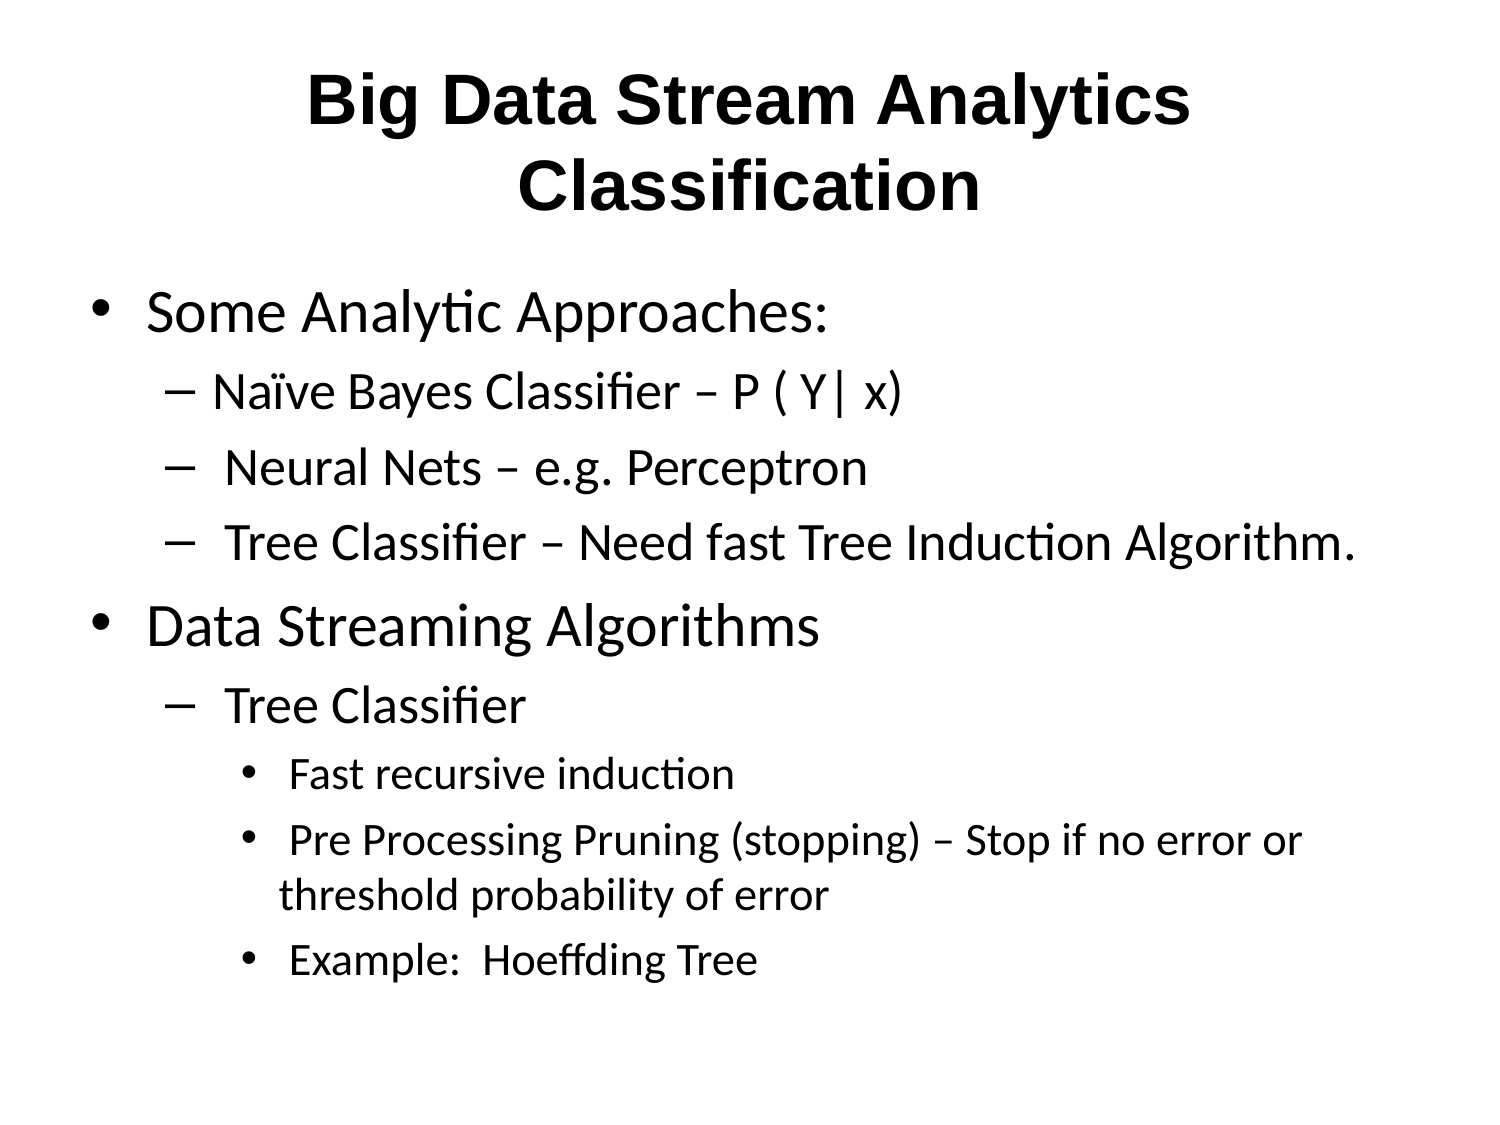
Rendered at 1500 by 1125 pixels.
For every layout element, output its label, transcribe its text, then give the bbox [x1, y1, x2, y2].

list Some Analytic Approaches: Naïve Bayes Classifier – P ( Y| x) Neural Nets – e.g. Perceptron Tree Classifier – Need fast Tree Induction Algorithm. Data Streaming Algorithms Tree Classifier Fast recursive induction Pre Processing Pruning (stopping) – Stop if no error or threshold probability of error Example: Hoeffding Tree [75, 262, 1425, 1005]
title Big Data Stream Analytics Classification [75, 45, 1425, 233]
